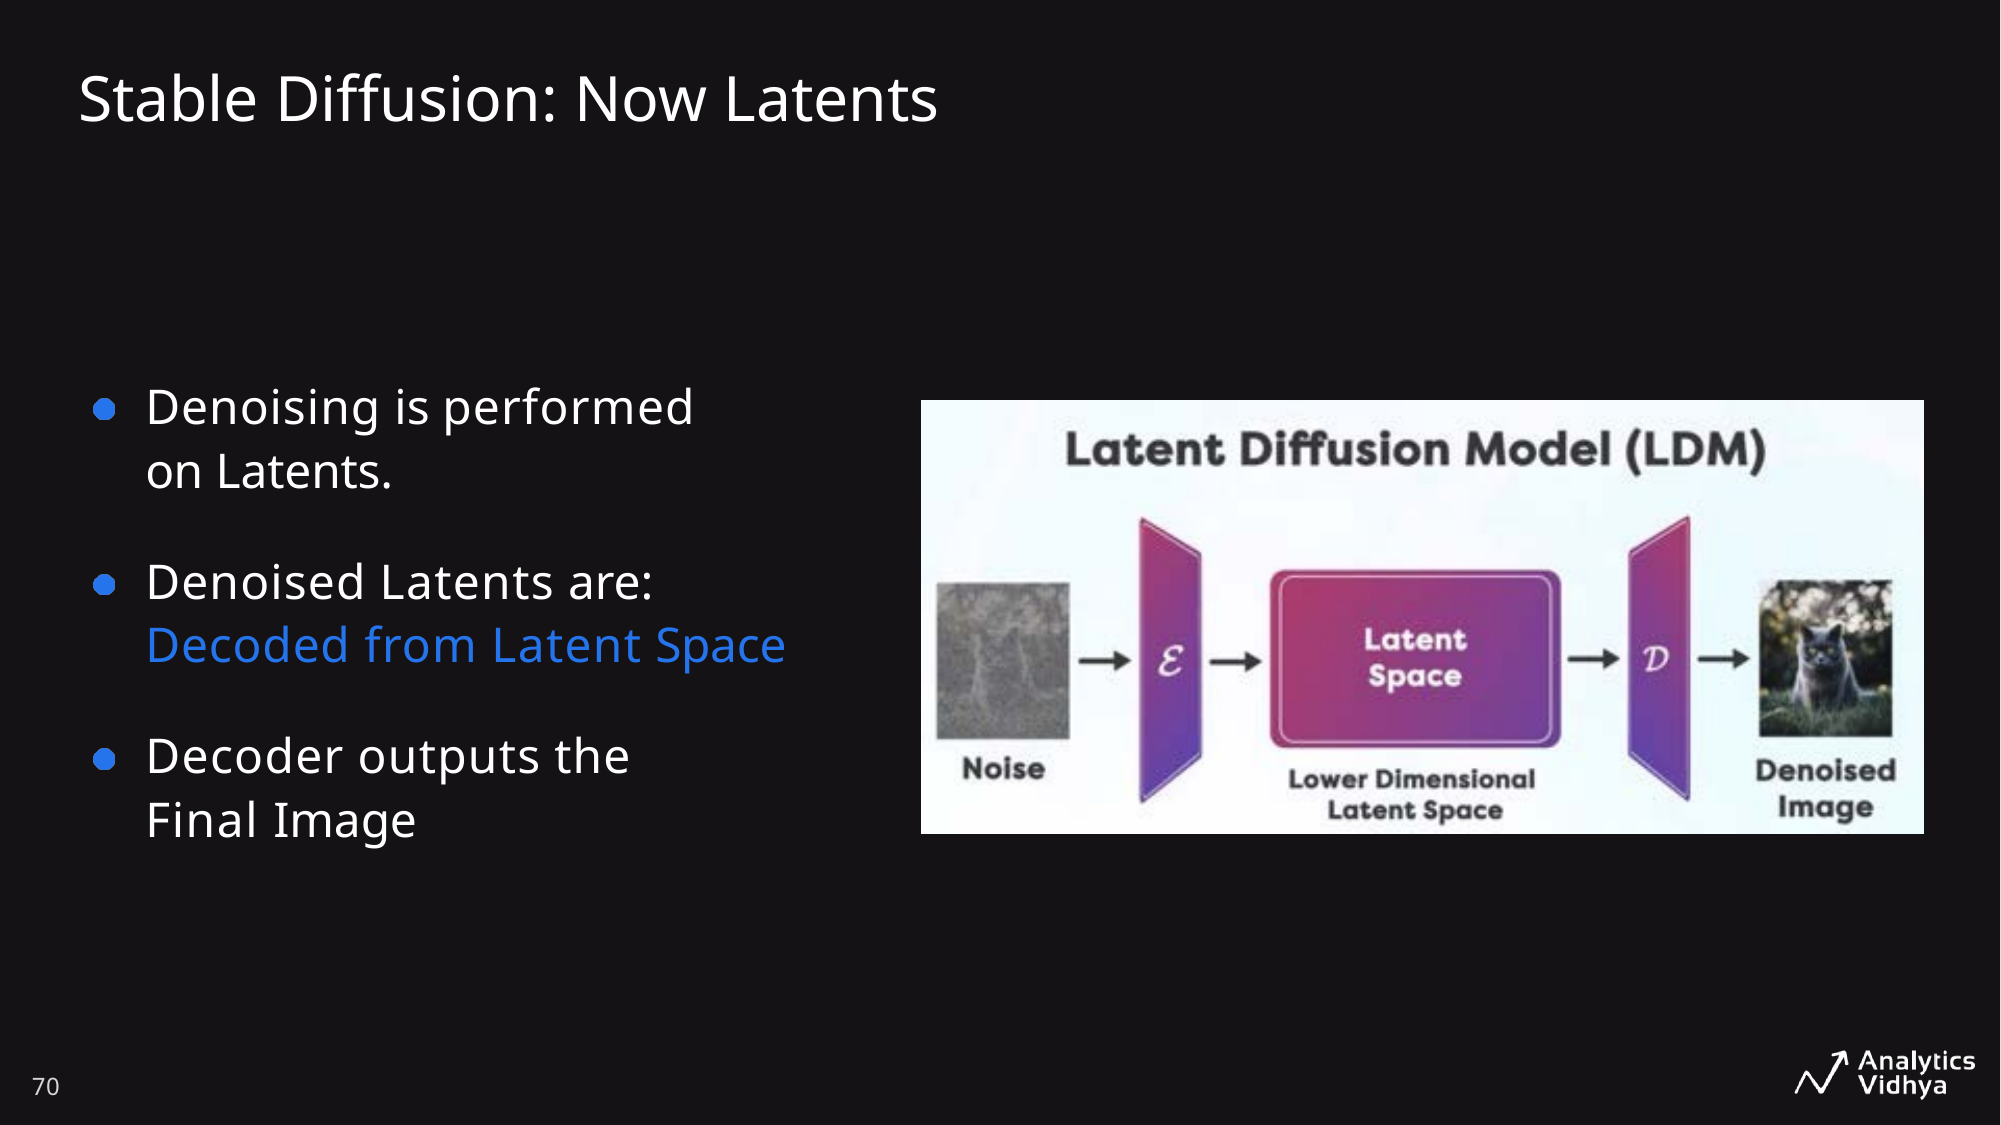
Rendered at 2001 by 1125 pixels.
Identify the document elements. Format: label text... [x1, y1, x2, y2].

title Stable Diffusion: Now Latents [76, 57, 1489, 248]
text_box Denoising is performed on Latents. Denoised Latents are: Decoded from Latent Space Decoder outputs the Final Image [143, 368, 831, 847]
picture [93, 398, 115, 420]
picture [1791, 1048, 1977, 1102]
picture [93, 748, 115, 770]
picture [93, 573, 115, 595]
text_box 70 [29, 1069, 63, 1100]
picture [921, 400, 1924, 834]
